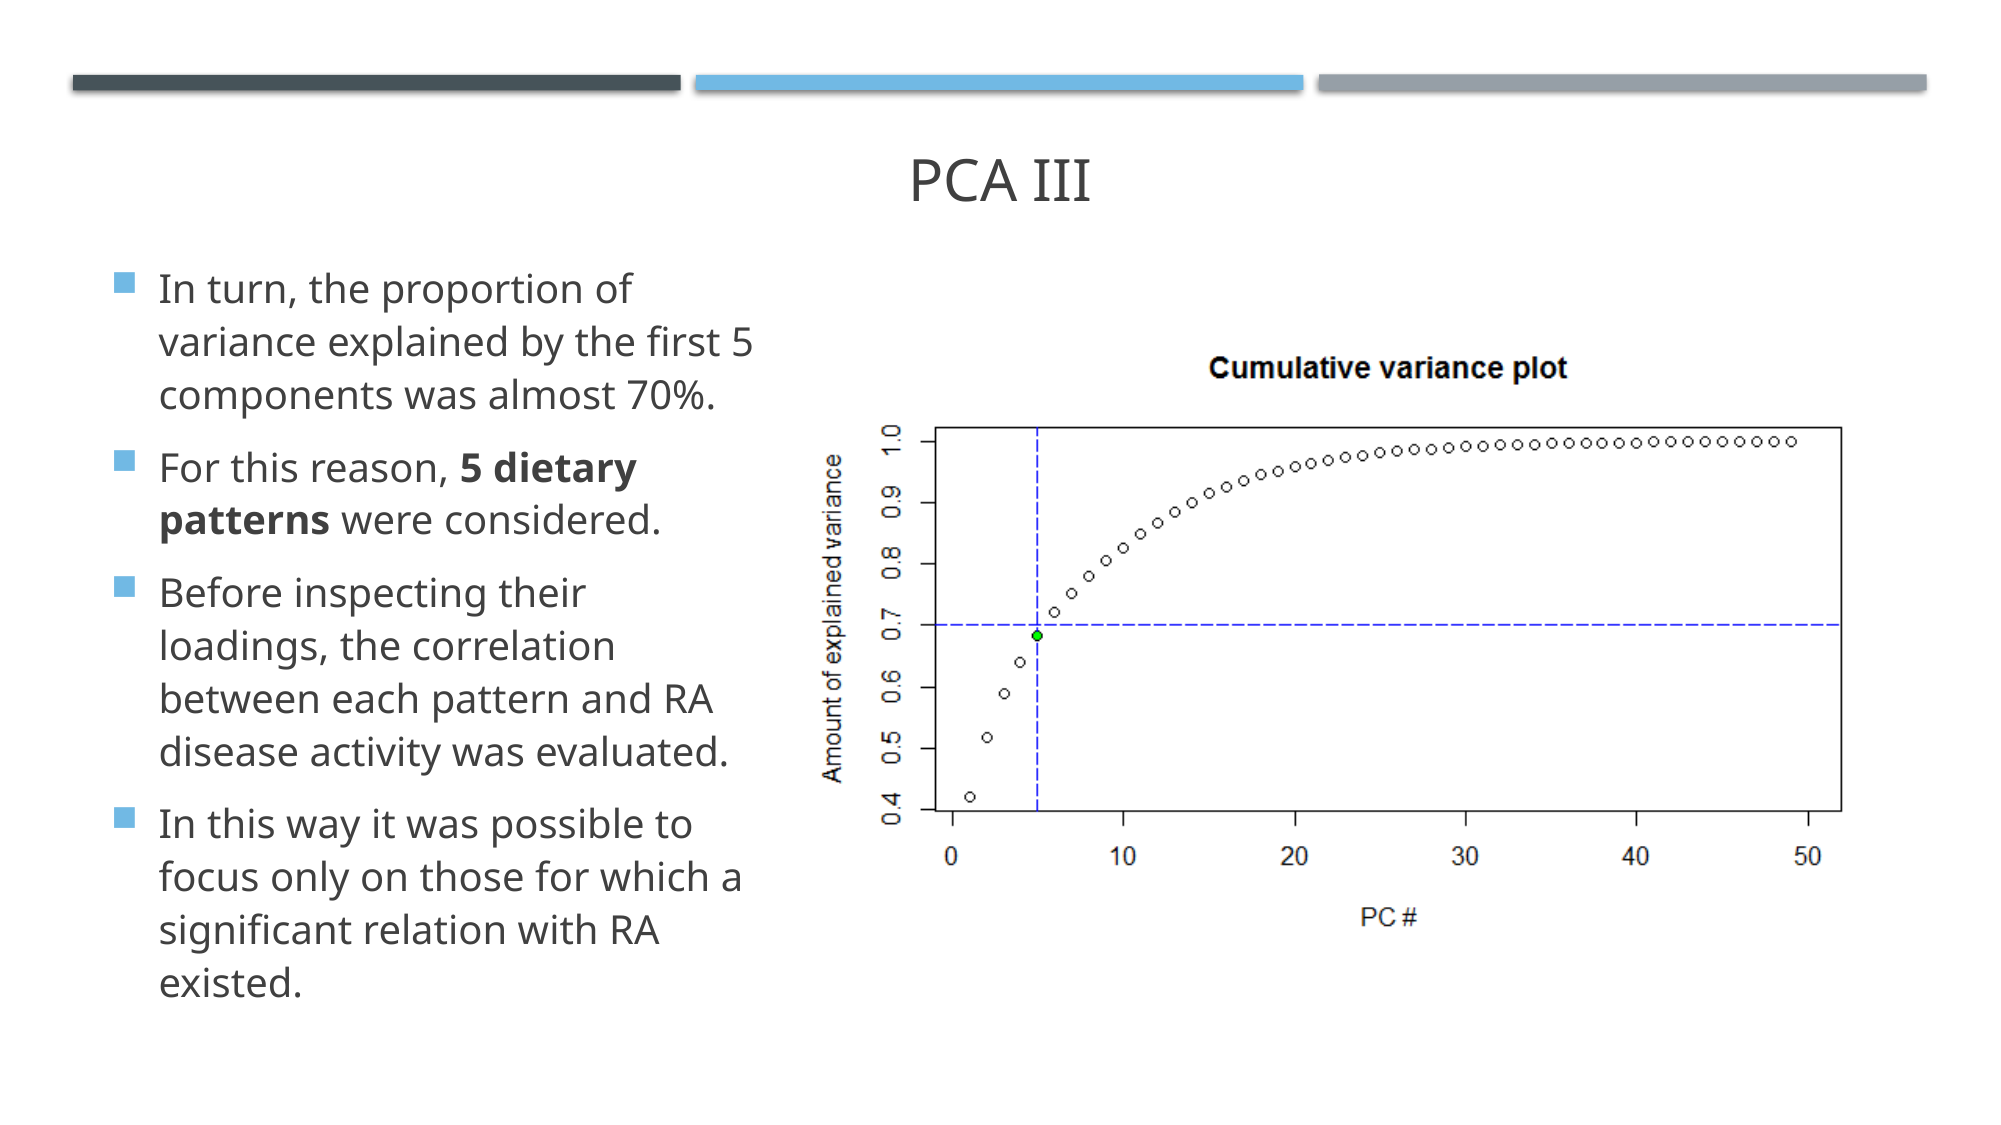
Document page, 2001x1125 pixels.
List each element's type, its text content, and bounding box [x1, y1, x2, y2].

list In turn, the proportion of variance explained by the first 5 components was almost 70%. For this reason, 5 dietary patterns were considered. Before inspecting their loadings, the correlation between each pattern and RA disease activity was evaluated. In this way it was possible to focus only on those for which a significant relation with RA existed. [95, 251, 777, 1028]
title PCA III [95, 115, 1905, 221]
picture [813, 305, 1906, 965]
